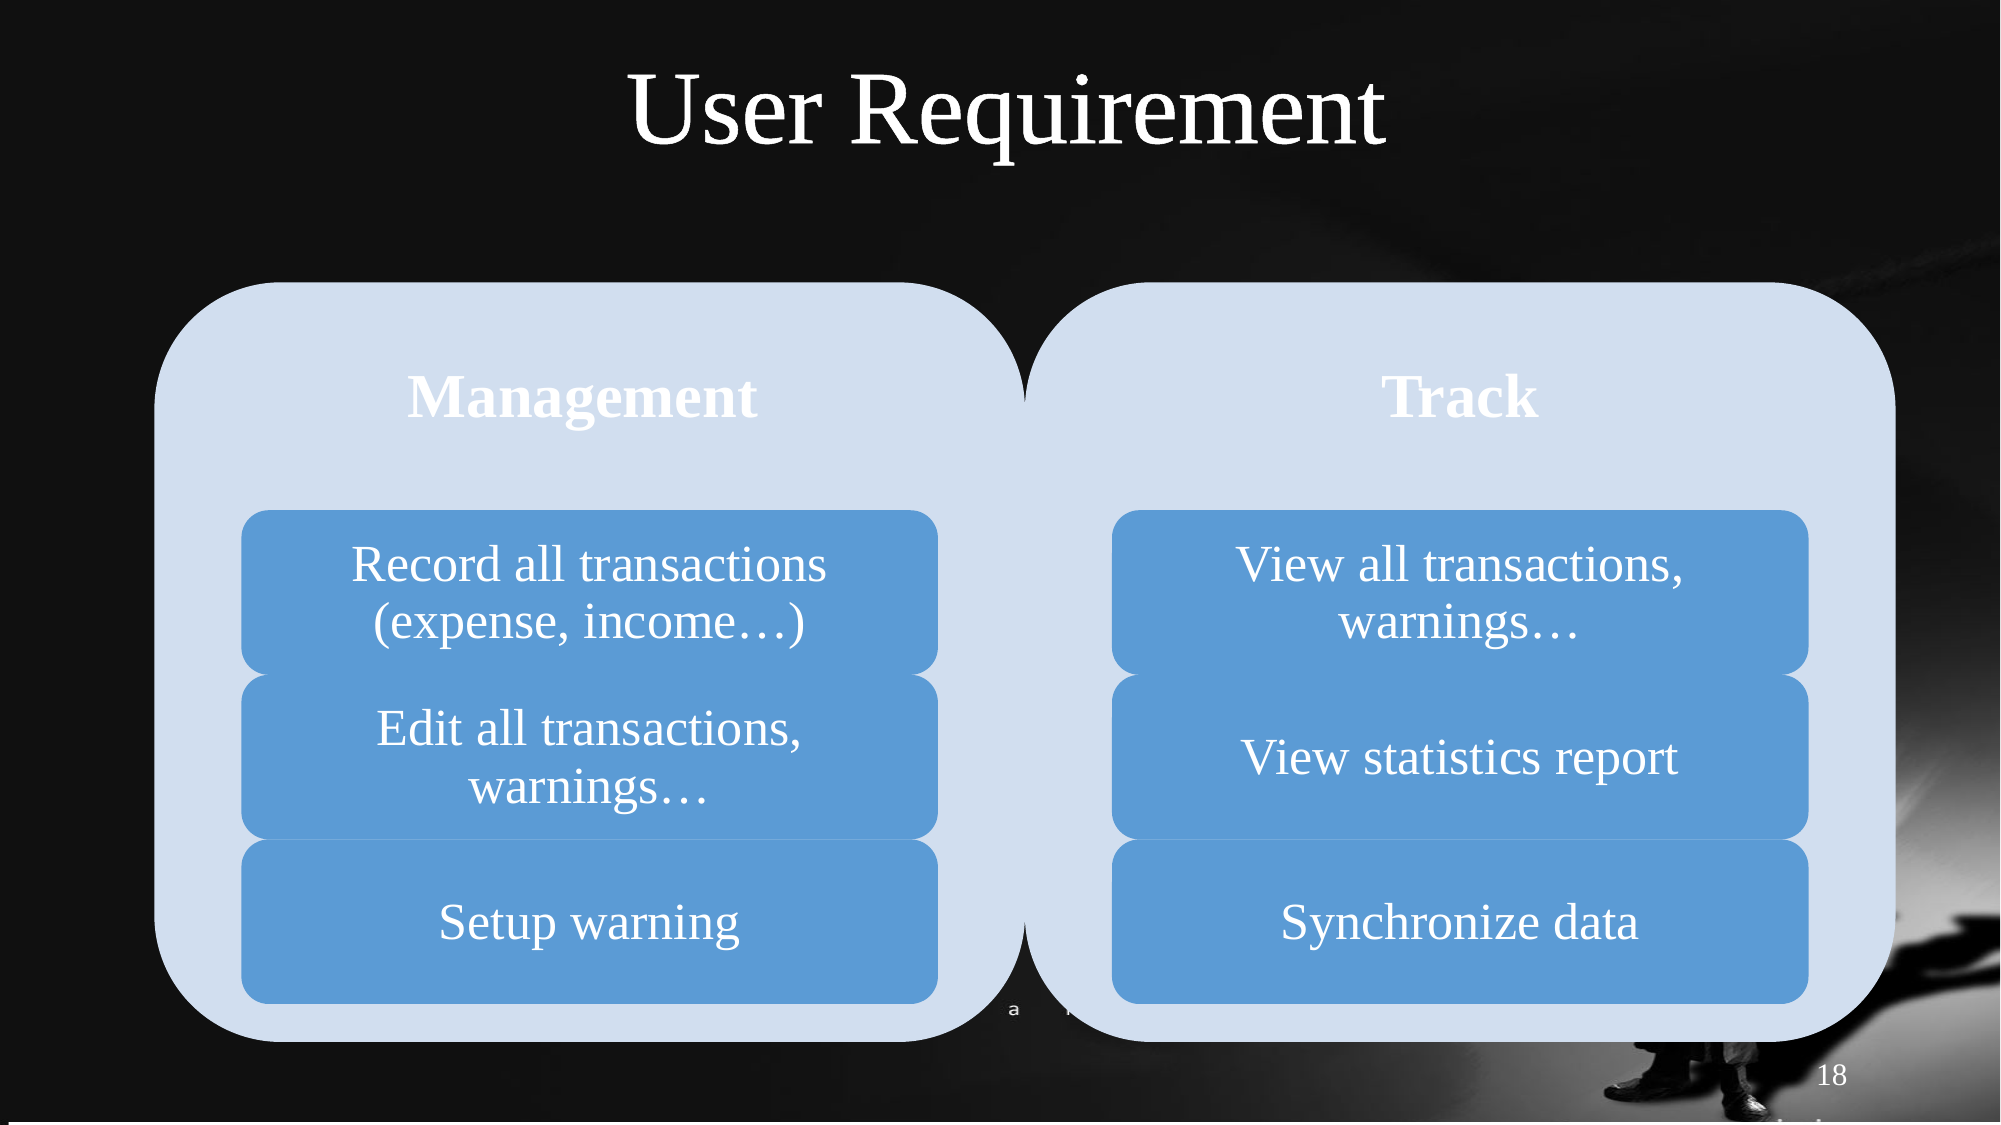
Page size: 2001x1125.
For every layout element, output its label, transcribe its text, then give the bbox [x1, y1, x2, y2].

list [154, 282, 1896, 1042]
title User Requirement [144, 0, 1870, 203]
slide_number 18 [1325, 1042, 1863, 1103]
picture [0, 0, 2001, 1125]
